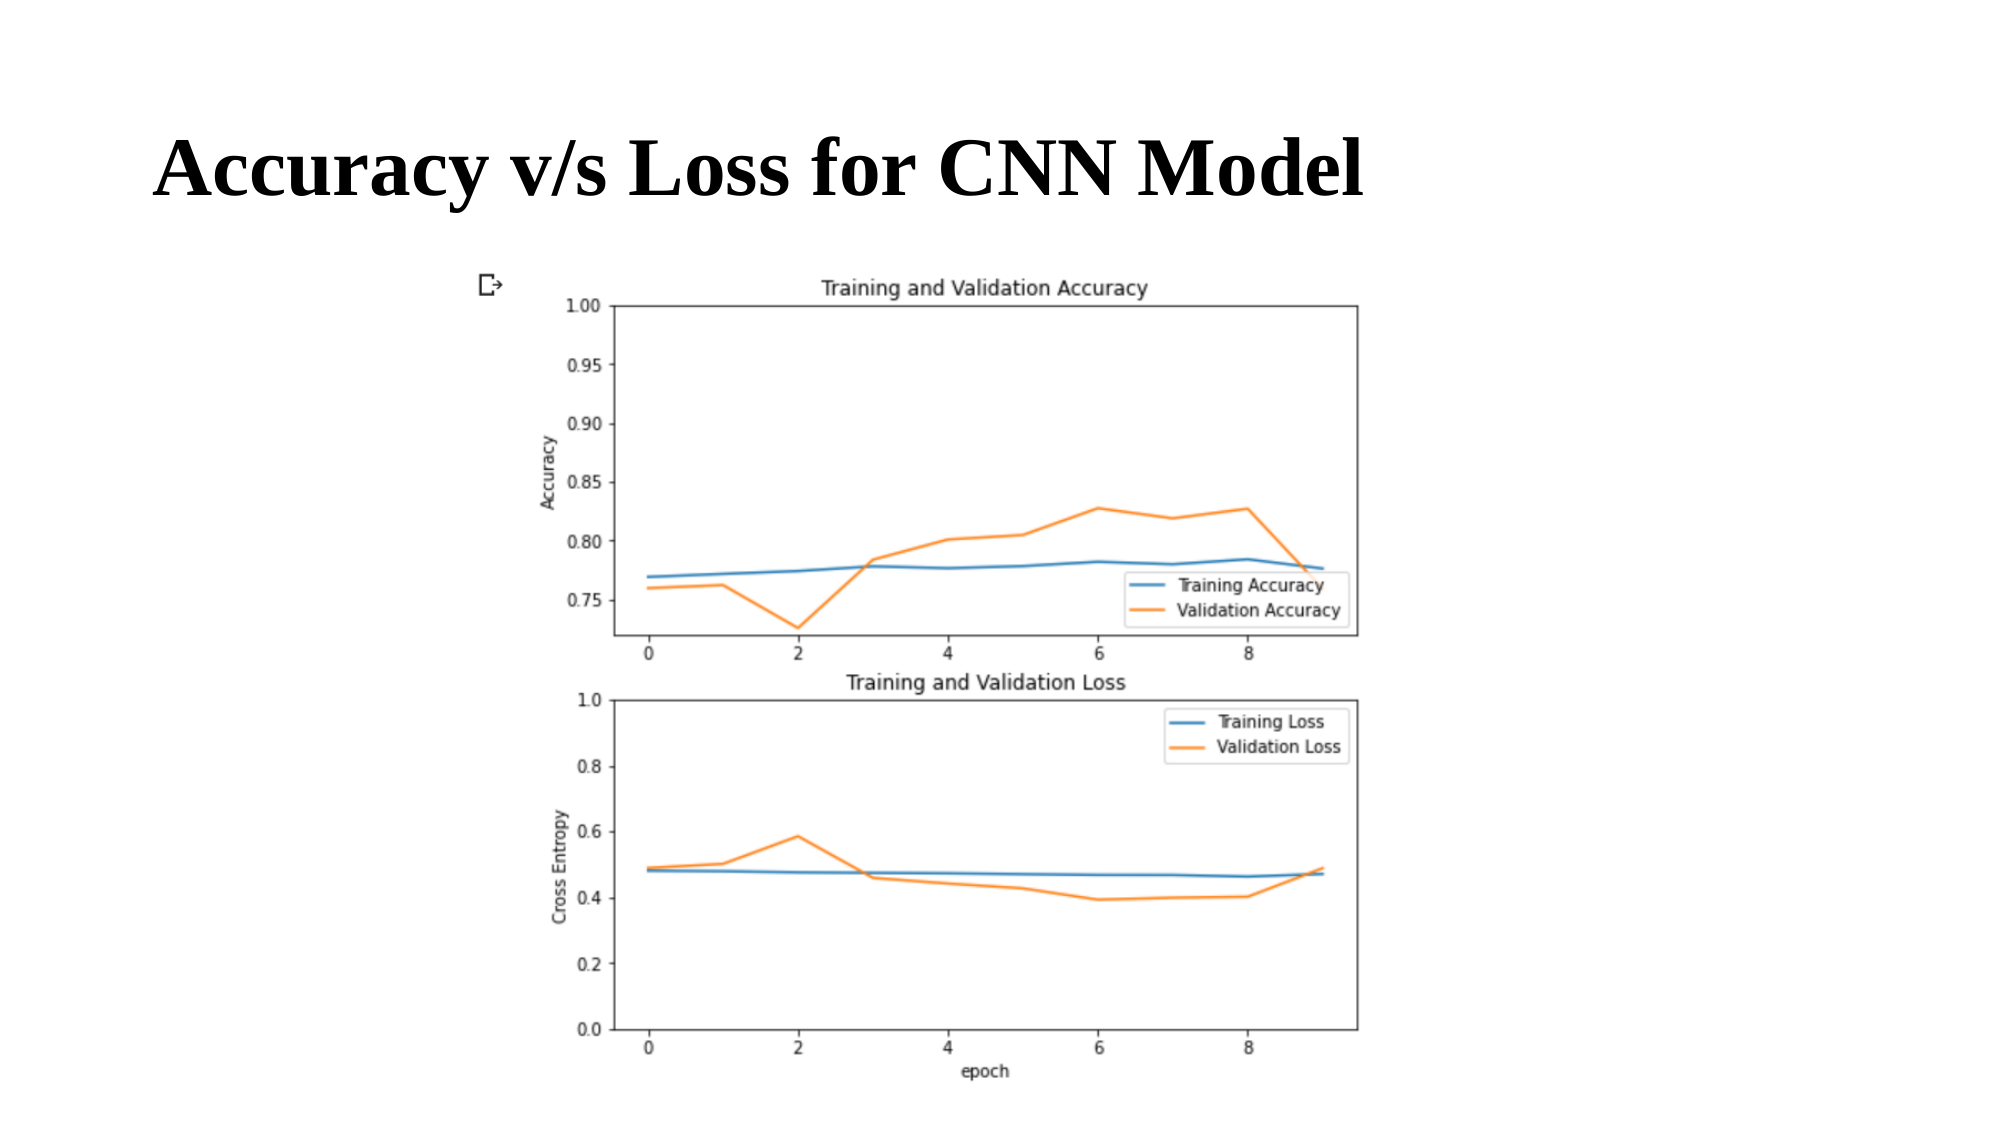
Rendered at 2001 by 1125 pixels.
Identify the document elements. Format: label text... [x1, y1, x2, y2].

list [453, 256, 1477, 1109]
title Accuracy v/s Loss for CNN Model [137, 59, 1863, 278]
